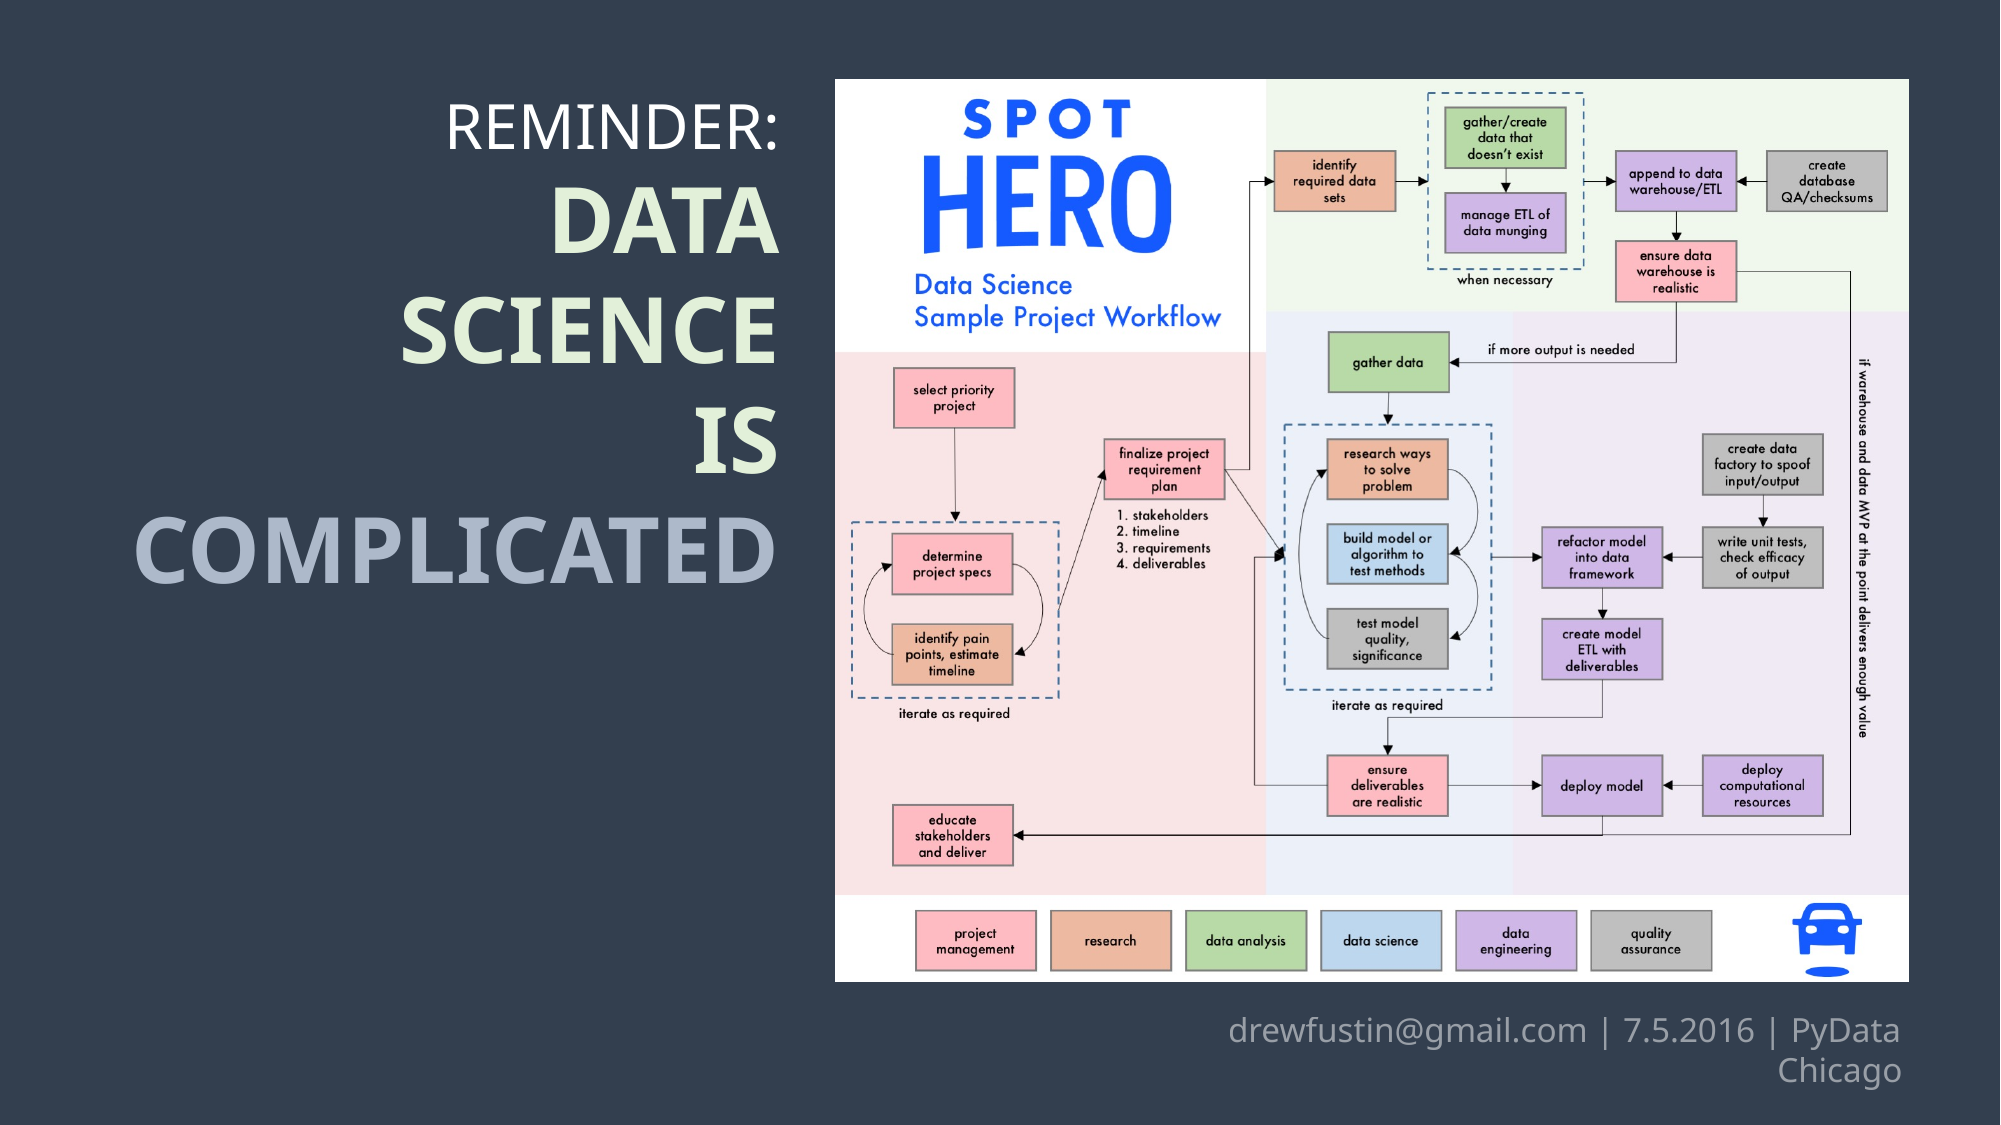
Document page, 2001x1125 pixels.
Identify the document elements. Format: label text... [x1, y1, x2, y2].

text_box REMINDER: DATA SCIENCE IS COMPLICATED [47, 79, 795, 639]
picture [835, 79, 1909, 982]
text_box drewfustin@gmail.com | 7.5.2016 | PyData Chicago [1146, 1002, 1918, 1097]
